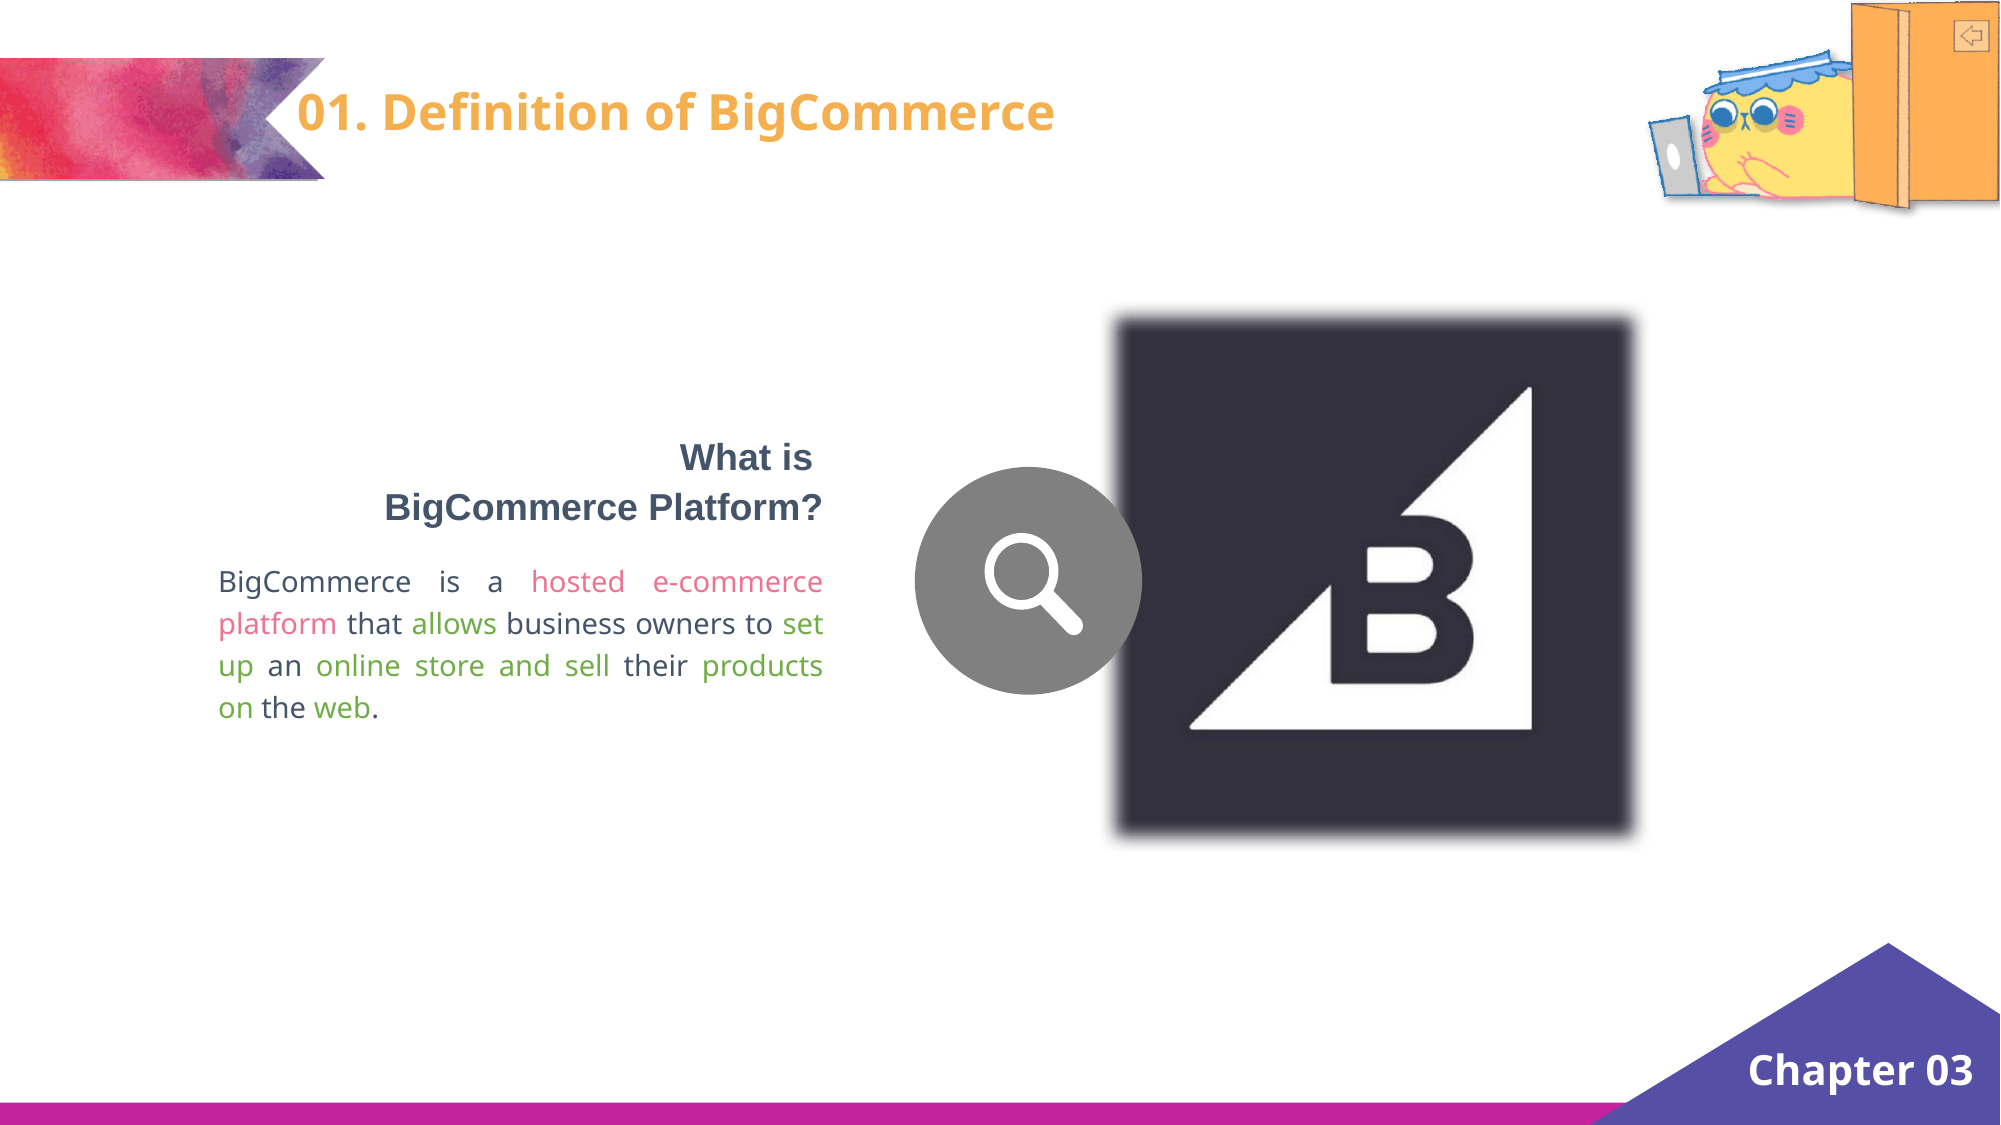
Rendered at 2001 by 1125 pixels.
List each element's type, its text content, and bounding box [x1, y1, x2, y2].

picture [1646, 0, 2000, 209]
picture [1097, 299, 1651, 854]
text_box What is BigCommerce Platform? [218, 433, 824, 529]
text_box 01. Definition of BigCommerce [325, 72, 1071, 148]
text_box BigCommerce is a hosted e-commerce platform that allows business owners to set up an online store and sell their products on the web. [218, 556, 824, 725]
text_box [1562, 975, 2000, 1125]
picture [0, 58, 325, 179]
text_box [0, 1102, 1562, 1125]
text_box [984, 533, 1084, 636]
text_box [914, 466, 1097, 695]
